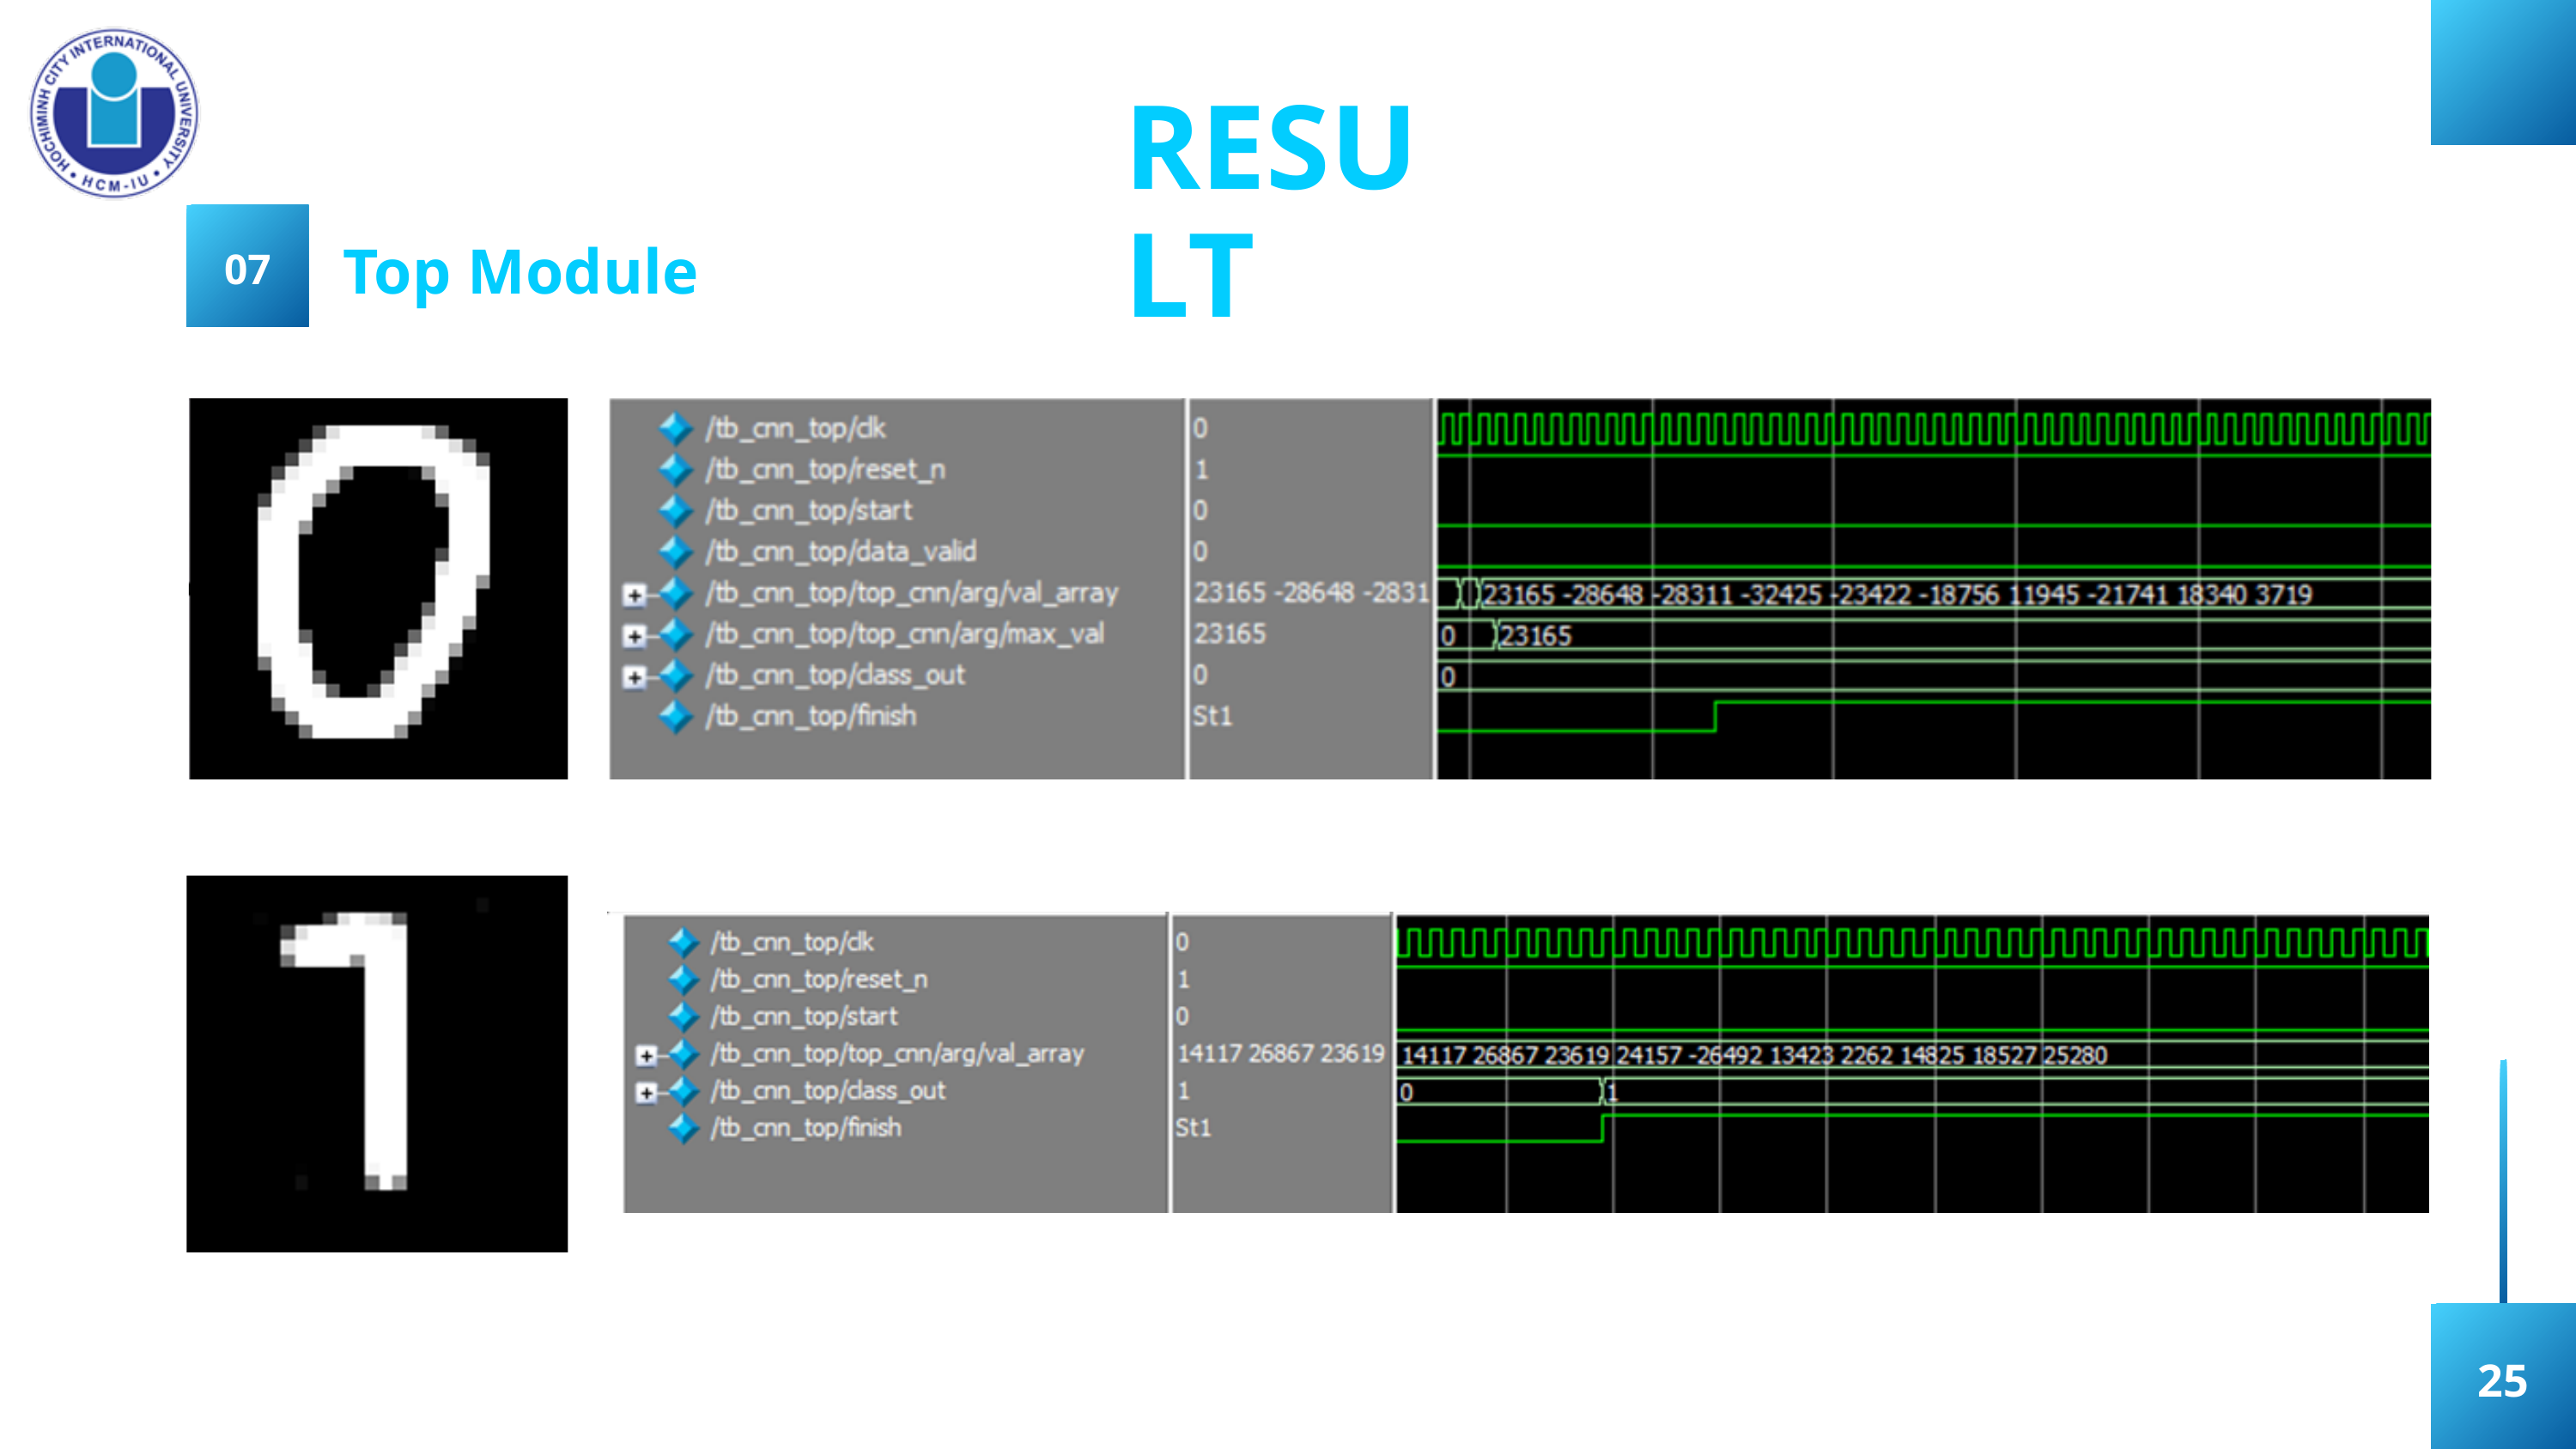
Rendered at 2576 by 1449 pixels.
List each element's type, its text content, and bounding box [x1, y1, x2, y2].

text_box [188, 398, 568, 779]
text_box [2430, 0, 2576, 145]
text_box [2500, 1059, 2507, 1302]
text_box [25, 24, 203, 205]
text_box Top Module [343, 220, 725, 306]
text_box [607, 912, 2429, 1213]
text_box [186, 204, 309, 327]
text_box [609, 398, 2432, 779]
text_box RESULT [1124, 84, 1452, 341]
text_box [186, 876, 568, 1252]
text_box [2430, 1303, 2576, 1449]
